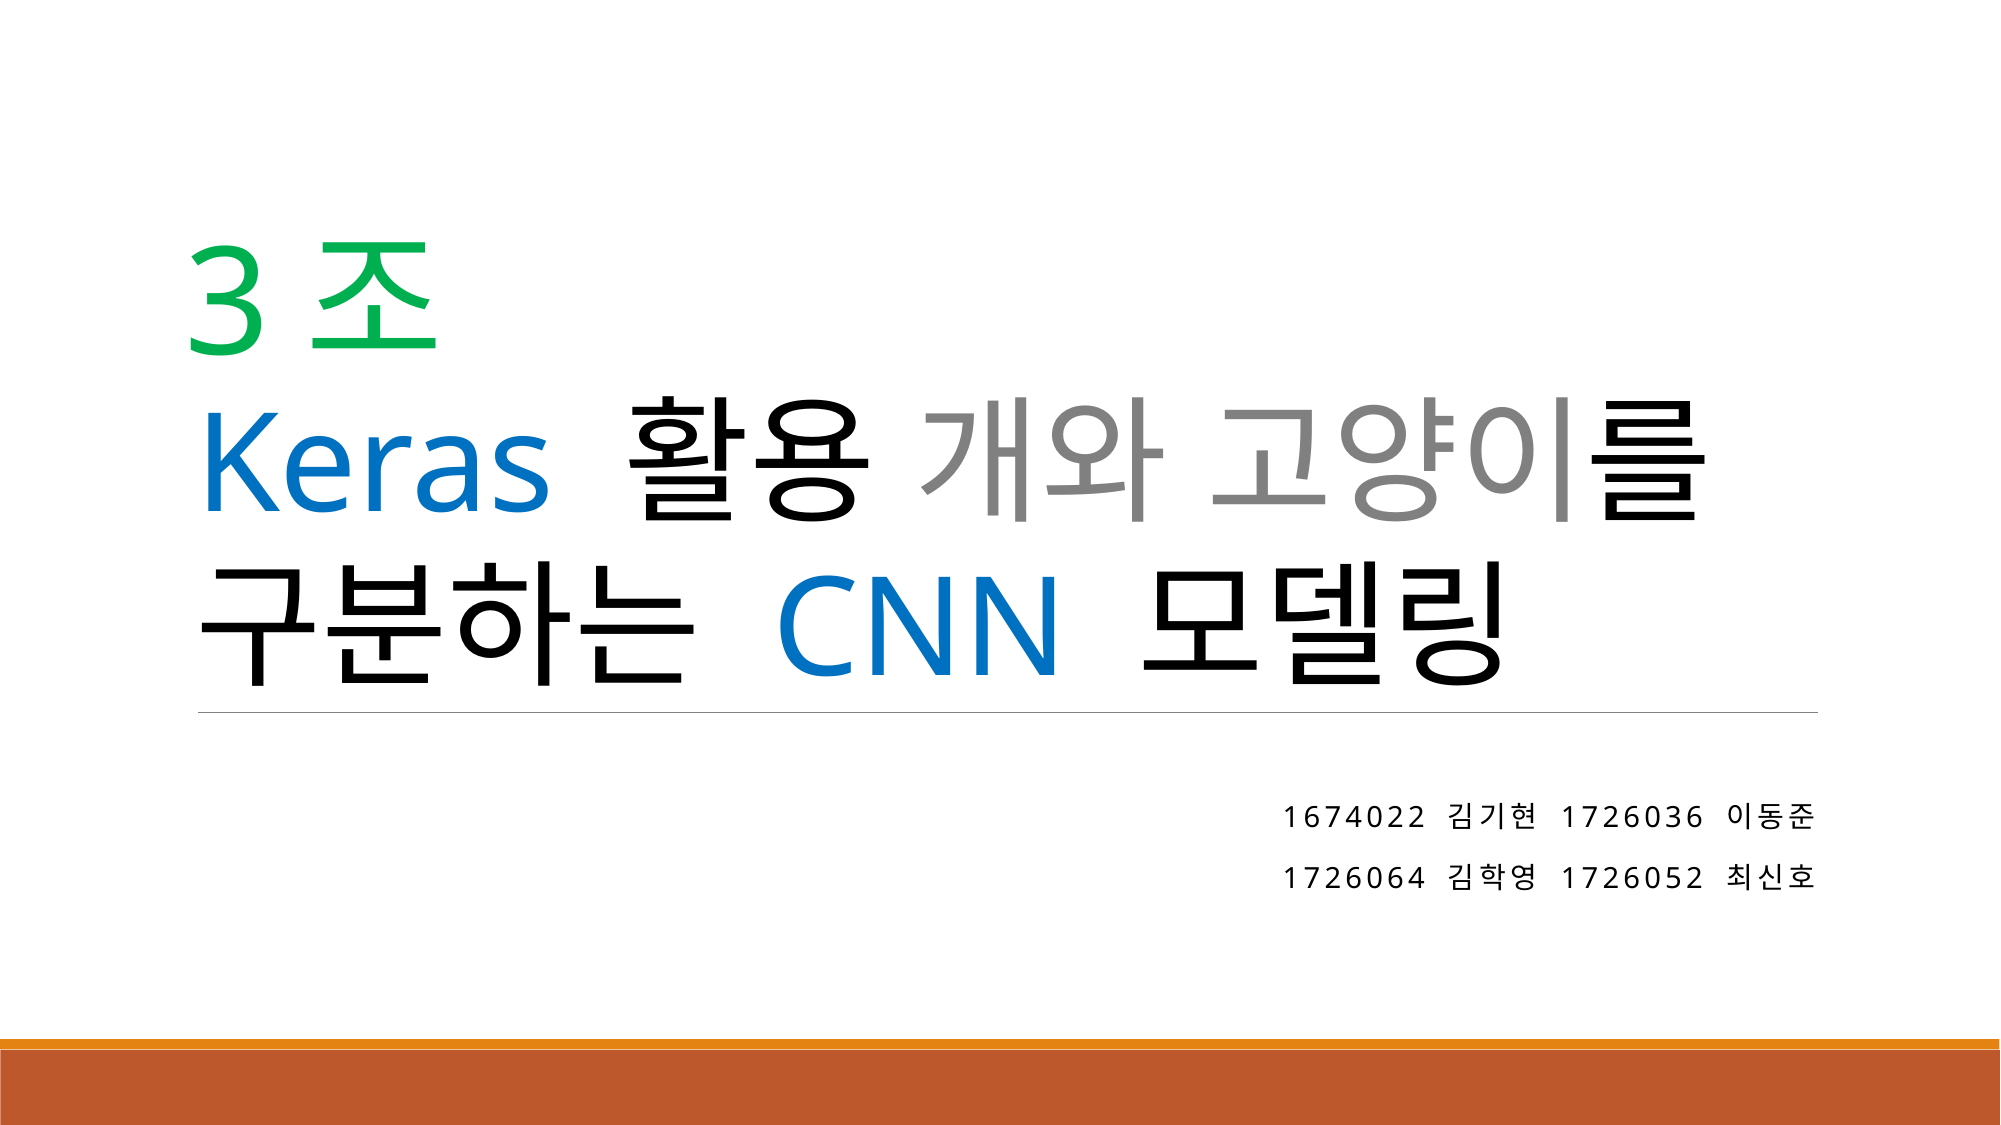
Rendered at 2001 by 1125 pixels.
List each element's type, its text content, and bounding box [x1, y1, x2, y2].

text_box Keras 활용 개와 고양이를 구분하는 CNN 모델링 [180, 366, 1831, 711]
text_box 3조 [169, 197, 475, 392]
subtitle 1674022 김기현 1726036 이동준 1726064 김학영 1726052 최신호 [180, 730, 1831, 919]
